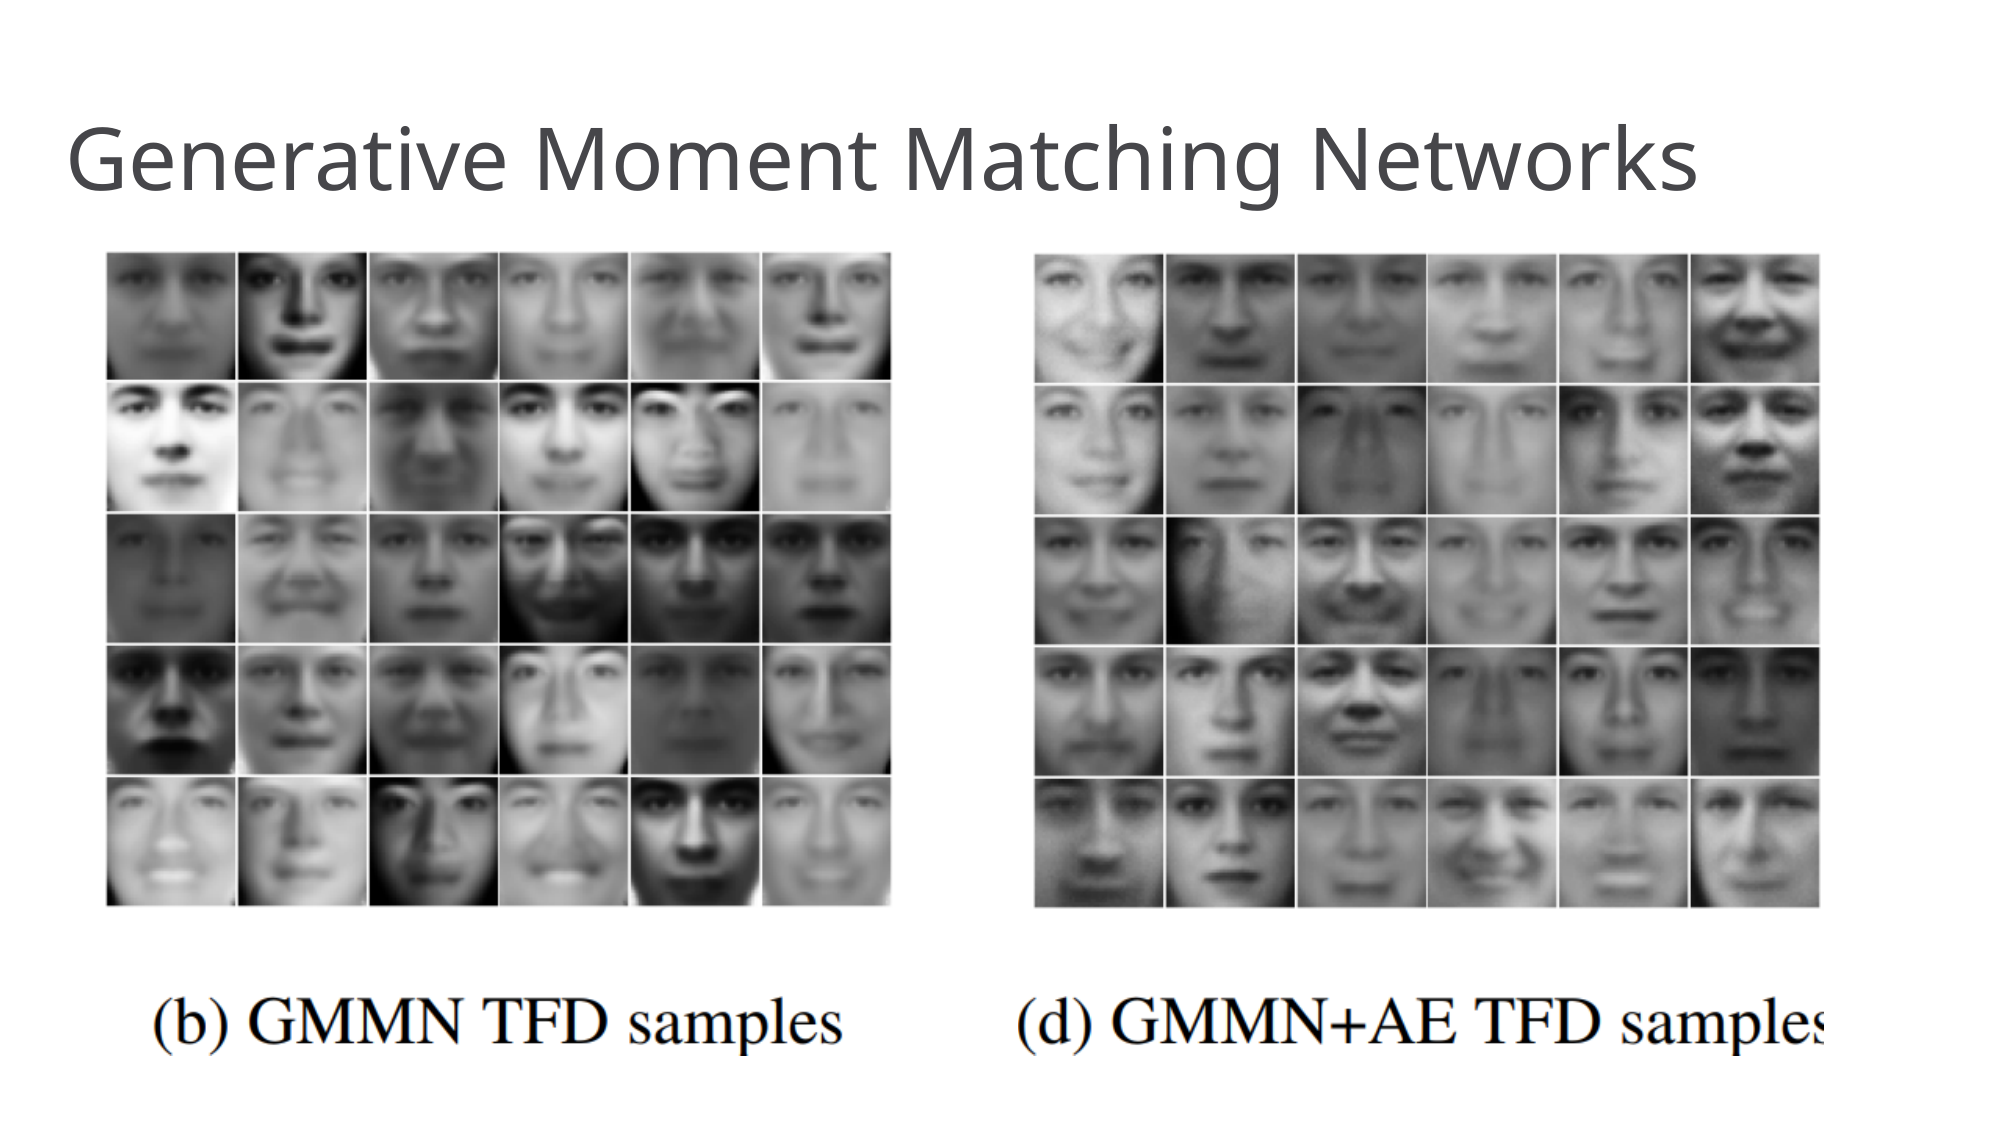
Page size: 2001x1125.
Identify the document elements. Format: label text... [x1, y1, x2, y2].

text_box Generative Moment Matching Networks [49, 35, 1903, 218]
picture [1018, 247, 1824, 1057]
picture [98, 247, 898, 1057]
